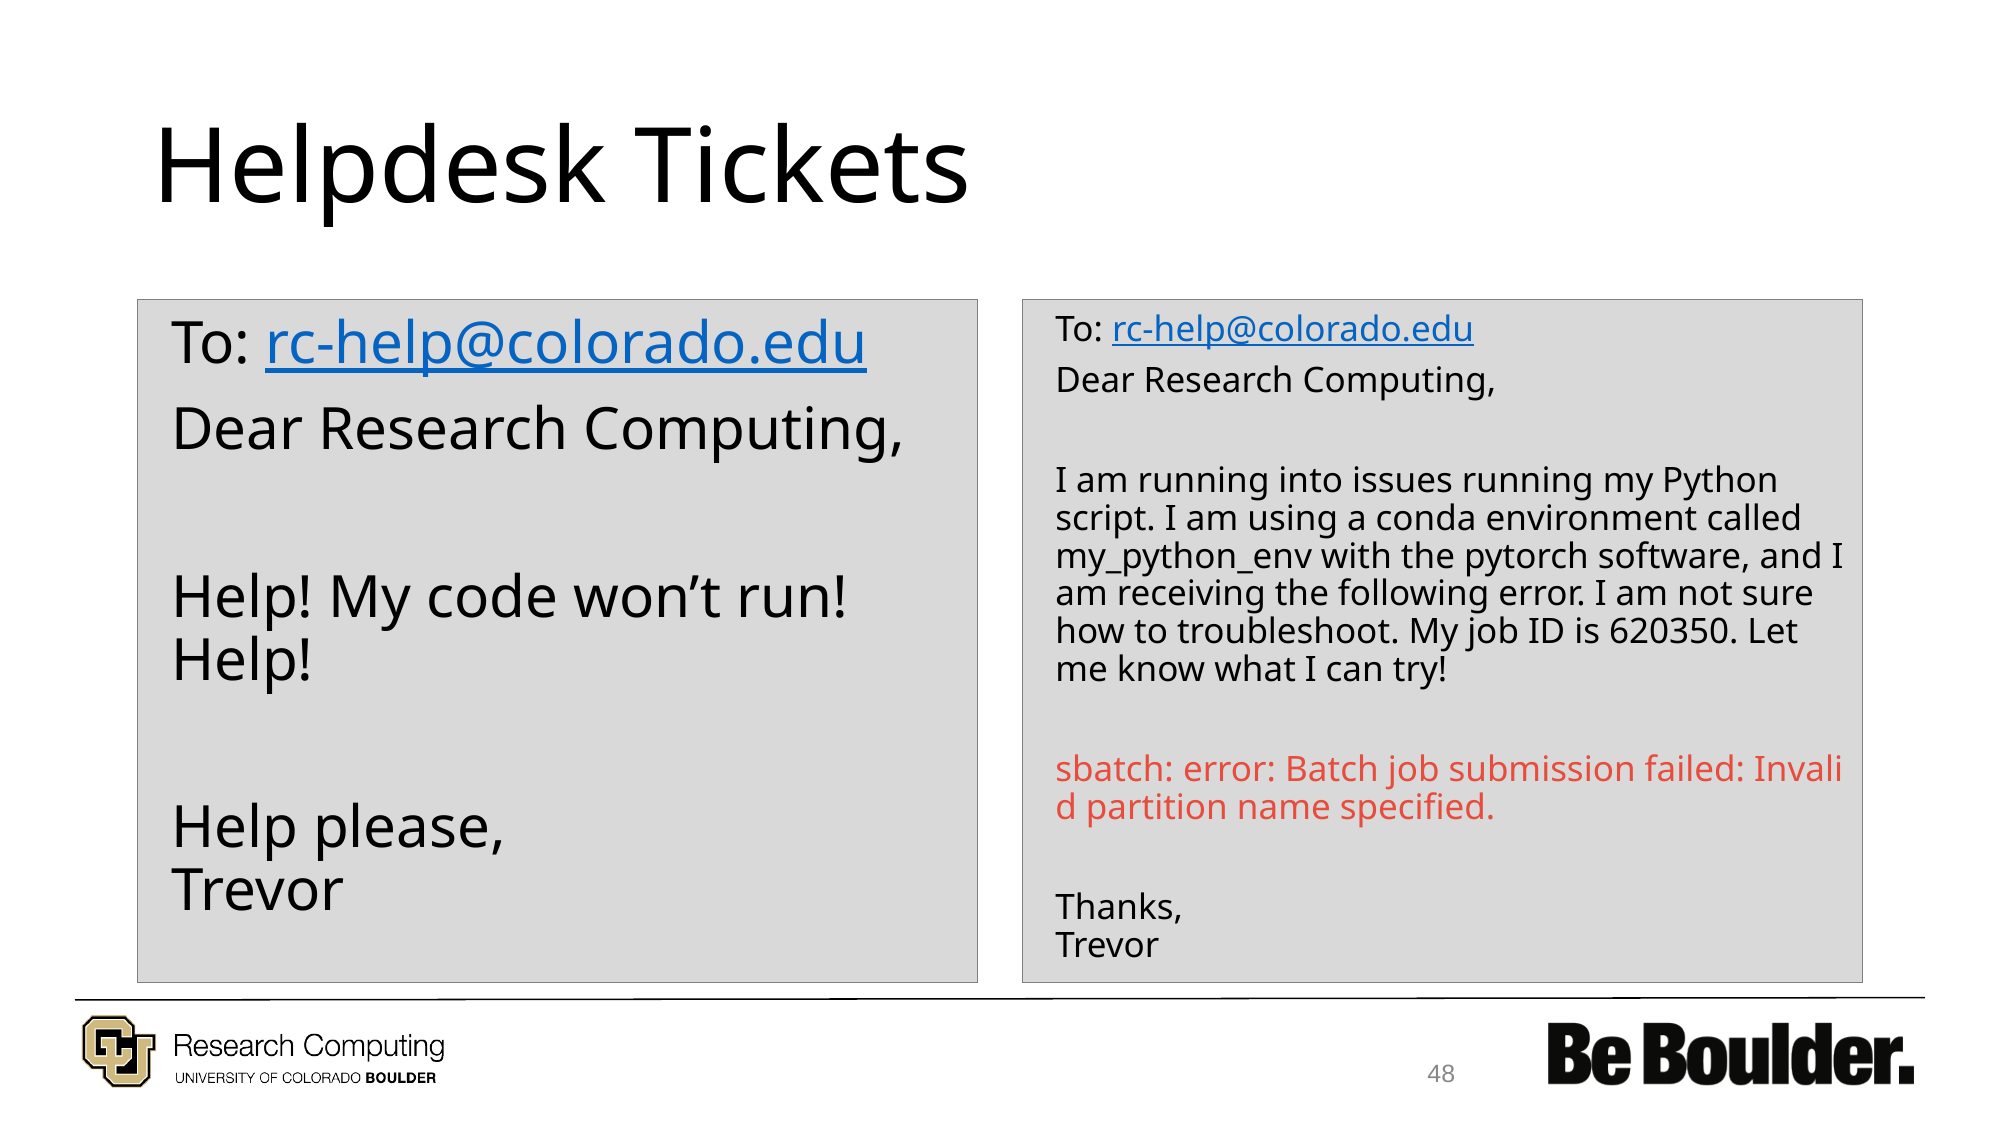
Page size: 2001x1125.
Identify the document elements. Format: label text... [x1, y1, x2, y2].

title Helpdesk Tickets [137, 59, 1863, 278]
text_box To: rc-help@colorado.edu Dear Research Computing, I am running into issues running my Python script. I am using a conda environment called my_python_env with the pytorch software, and I am receiving the following error. I am not sure how to troubleshoot. My job ID is 620350. Let me know what I can try! sbatch: error: Batch job submission failed: Invalid partition name specified. Thanks, Trevor [1022, 299, 1863, 983]
list To: rc-help@colorado.edu Dear Research Computing, Help! My code won’t run! Help! Help please, Trevor [137, 299, 978, 983]
picture [1524, 1015, 1938, 1088]
slide_number 48 [1412, 1042, 1525, 1103]
picture [81, 1015, 444, 1088]
